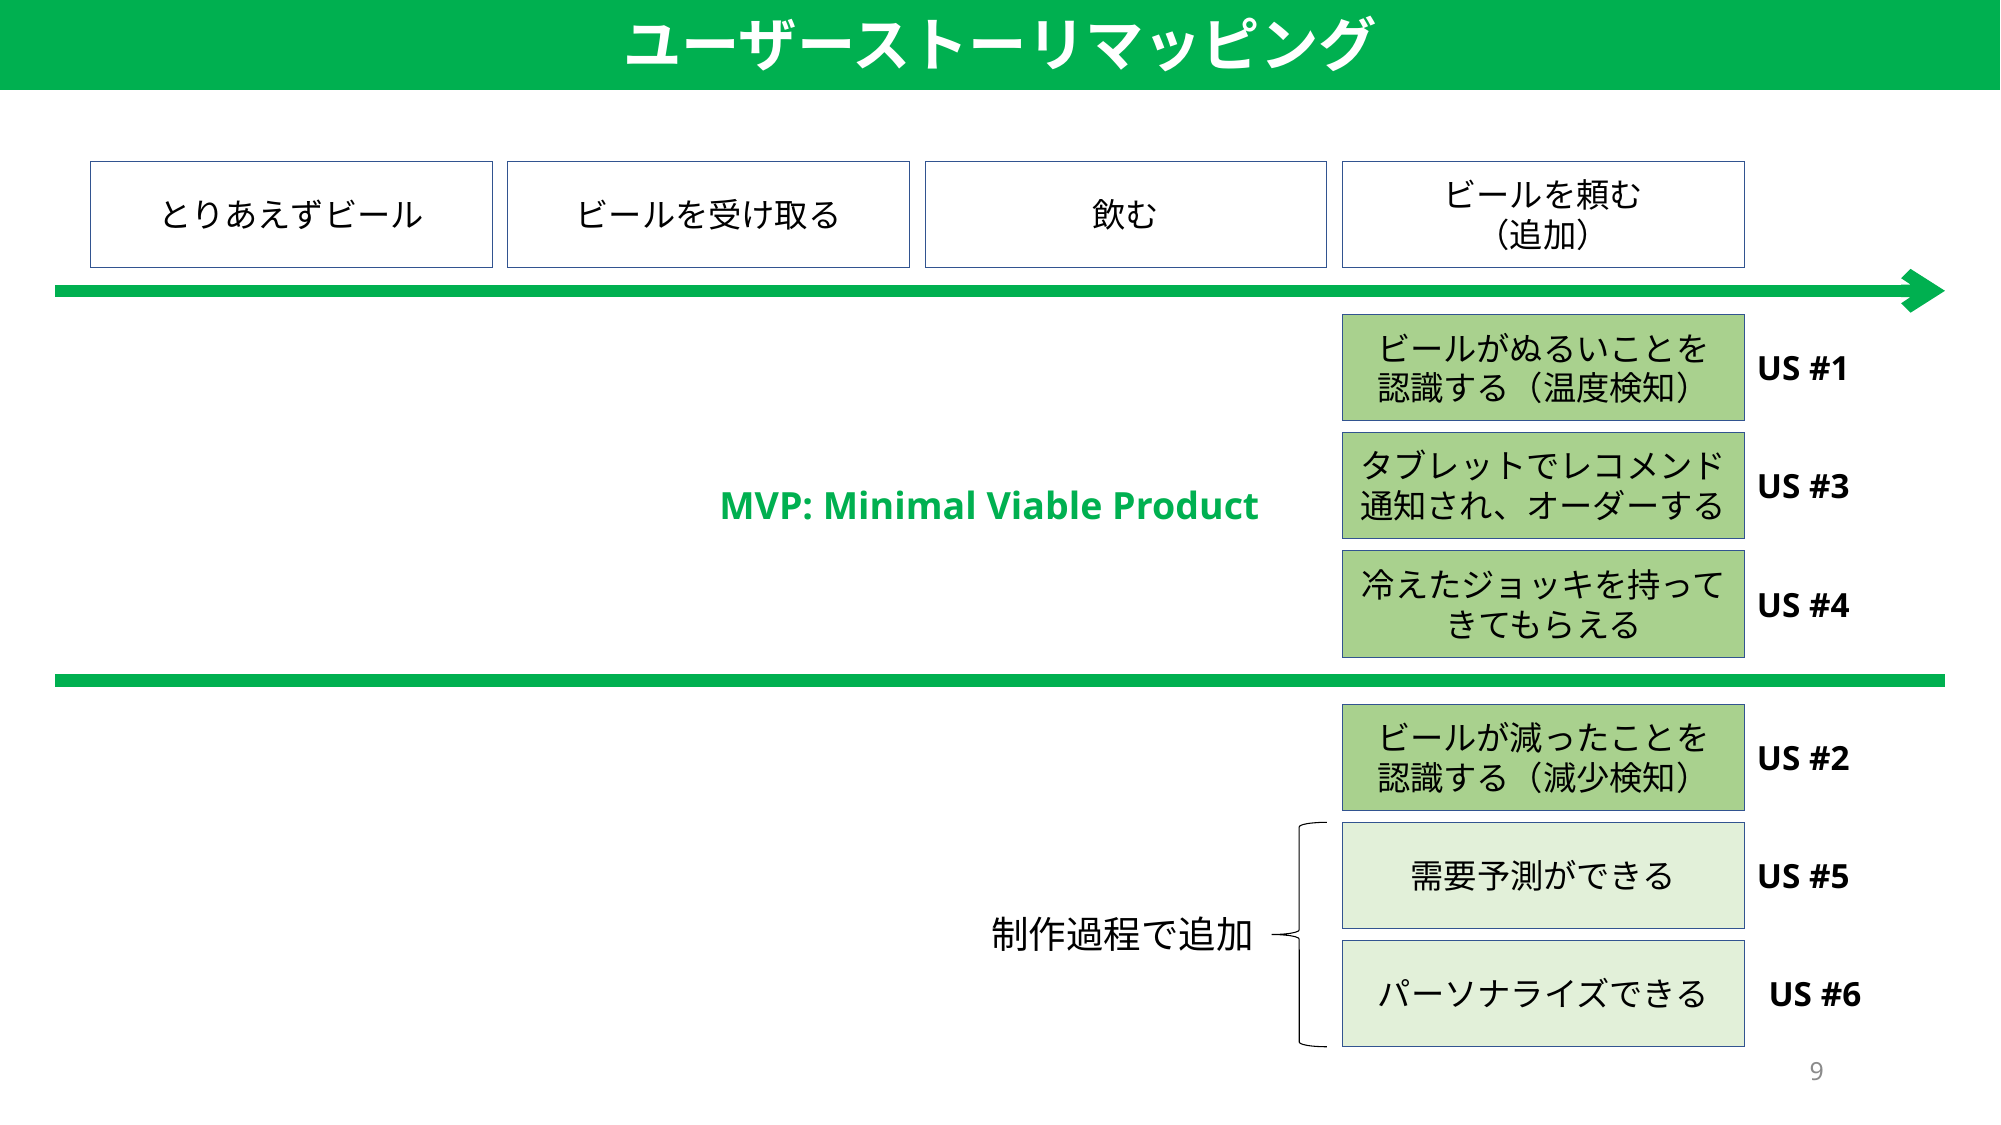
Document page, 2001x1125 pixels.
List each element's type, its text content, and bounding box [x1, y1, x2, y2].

text_box 需要予測ができる [1341, 821, 1731, 930]
text_box US #5 [1731, 821, 1875, 930]
text_box ビールを受け取る [507, 160, 910, 268]
text_box ビールがぬるいことを 認識する（温度検知） [1341, 313, 1731, 422]
text_box タブレットでレコメンド通知され、オーダーする [1341, 431, 1731, 540]
text_box US #2 [1731, 703, 1875, 811]
text_box 冷えたジョッキを持ってきてもらえる [1341, 550, 1731, 658]
text_box 制作過程で追加 [976, 903, 1284, 964]
text_box ビールを頼む （追加） [1341, 160, 1745, 268]
text_box US #3 [1731, 431, 1875, 540]
text_box US #1 [1731, 313, 1875, 422]
text_box MVP: Minimal Viable Product [704, 475, 1296, 535]
text_box とりあえずビール [89, 160, 493, 268]
text_box US #4 [1731, 550, 1875, 658]
text_box ユーザーストーリマッピング [0, 0, 2000, 90]
text_box US #6 [1743, 939, 1887, 1048]
text_box パーソナライズできる [1341, 939, 1743, 1048]
slide_number 9 [1388, 1048, 1839, 1103]
text_box 飲む [924, 160, 1328, 268]
text_box ビールが減ったことを 認識する（減少検知） [1341, 703, 1731, 811]
text_box [1284, 821, 1327, 1048]
